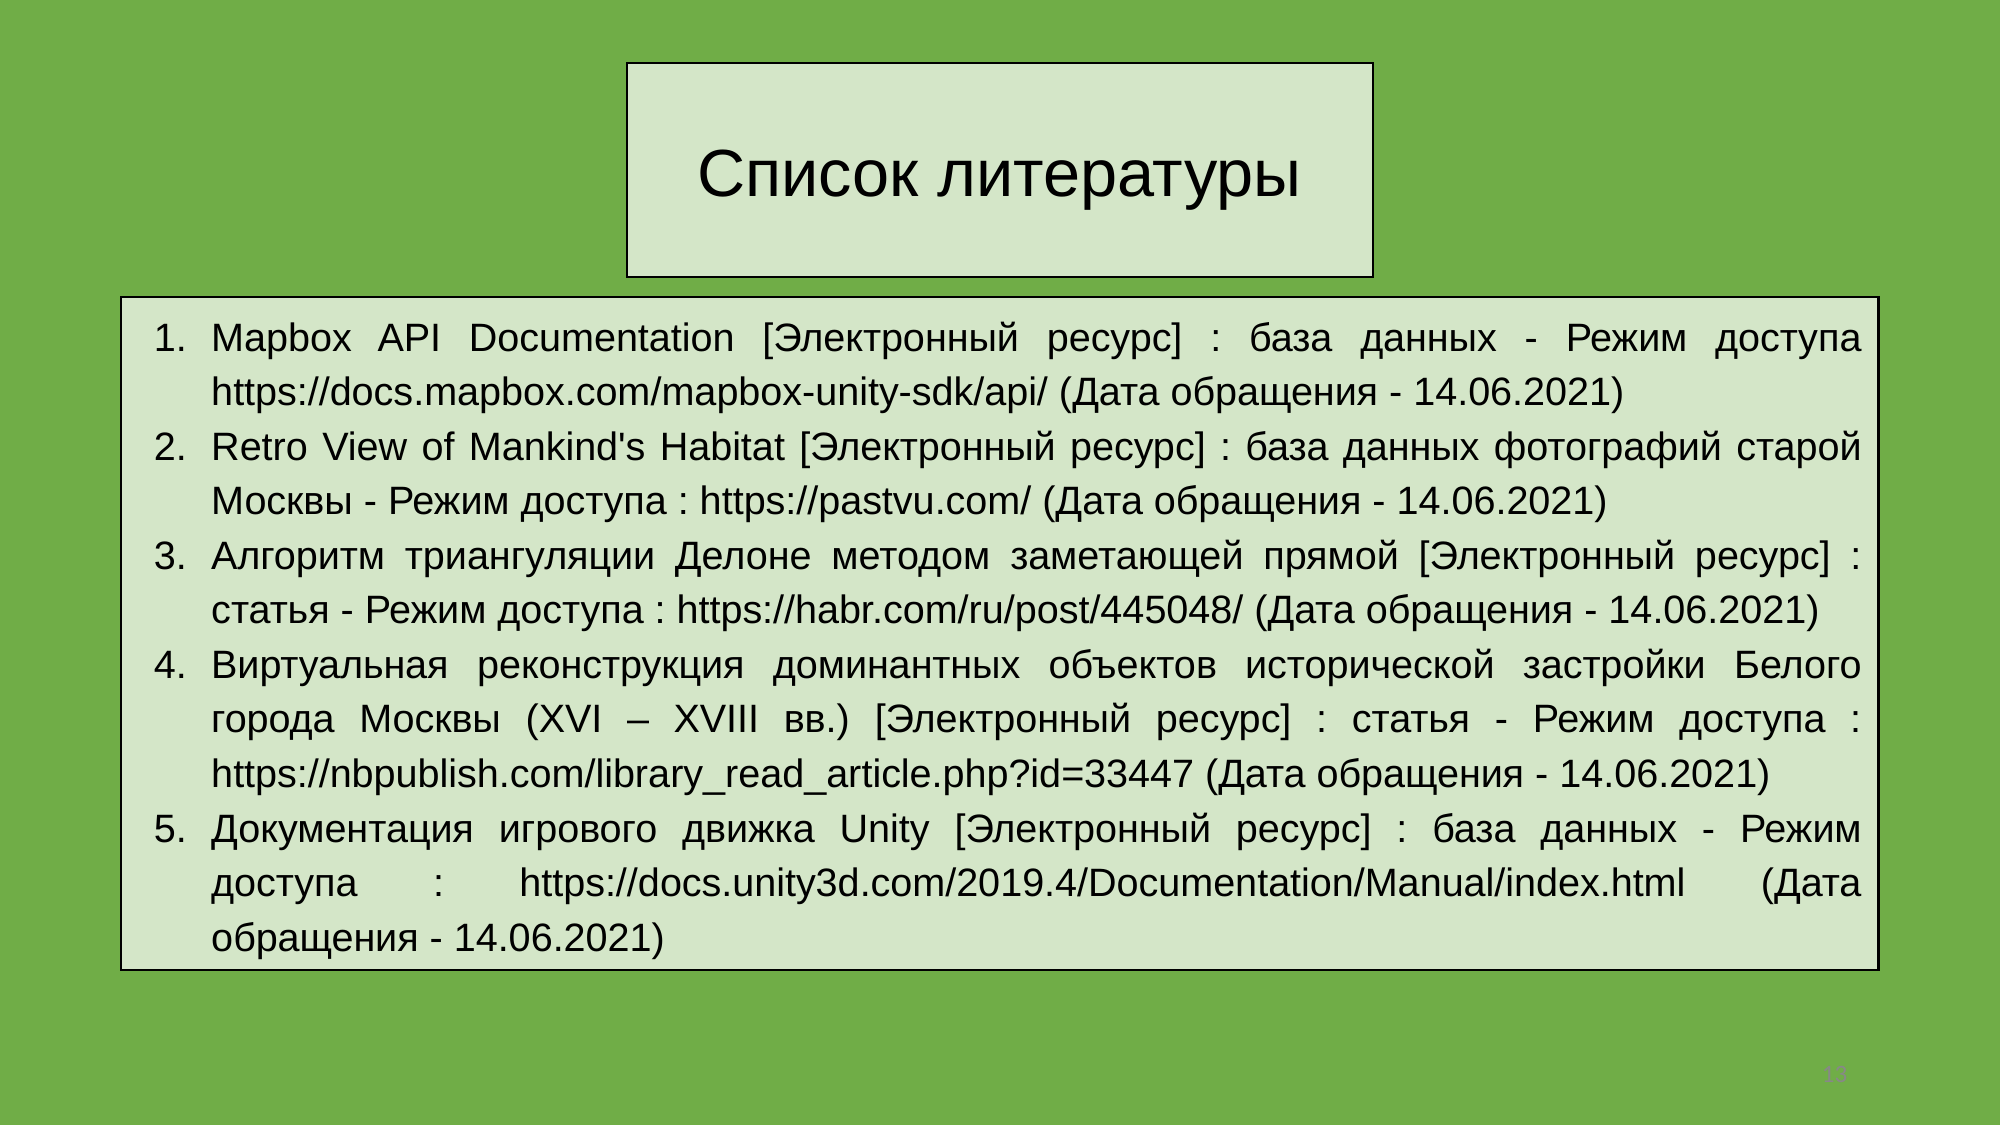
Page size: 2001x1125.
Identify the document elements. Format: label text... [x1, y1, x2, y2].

text_box Mapbox API Documentation [Электронный ресурс] : база данных - Режим доступа https://docs.mapbox.com/mapbox-unity-sdk/api/ (Дата обращения - 14.06.2021) Retro View of Mankind's Habitat [Электронный ресурс] : база данных фотографий старой Москвы - Режим доступа : https://pastvu.com/ (Дата обращения - 14.06.2021) Алгоритм триангуляции Делоне методом заметающей прямой [Электронный ресурс] : статья - Режим доступа : https://habr.com/ru/post/445048/ (Дата обращения - 14.06.2021) Виртуальная реконструкция доминантных объектов исторической застройки Белого города Москвы (XVI – XVIII вв.) [Электронный ресурс] : статья - Режим доступа : https://nbpublish.com/library_read_article.php?id=33447 (Дата обращения - 14.06.2021) Документация игрового движка Unity [Электронный ресурс] : база данных - Режим доступа : https://docs.unity3d.com/2019.4/Documentation/Manual/index.html (Дата обращения - 14.06.2021) [121, 296, 1879, 971]
text_box Список литературы [627, 62, 1373, 278]
slide_number 13 [1412, 1042, 1863, 1103]
